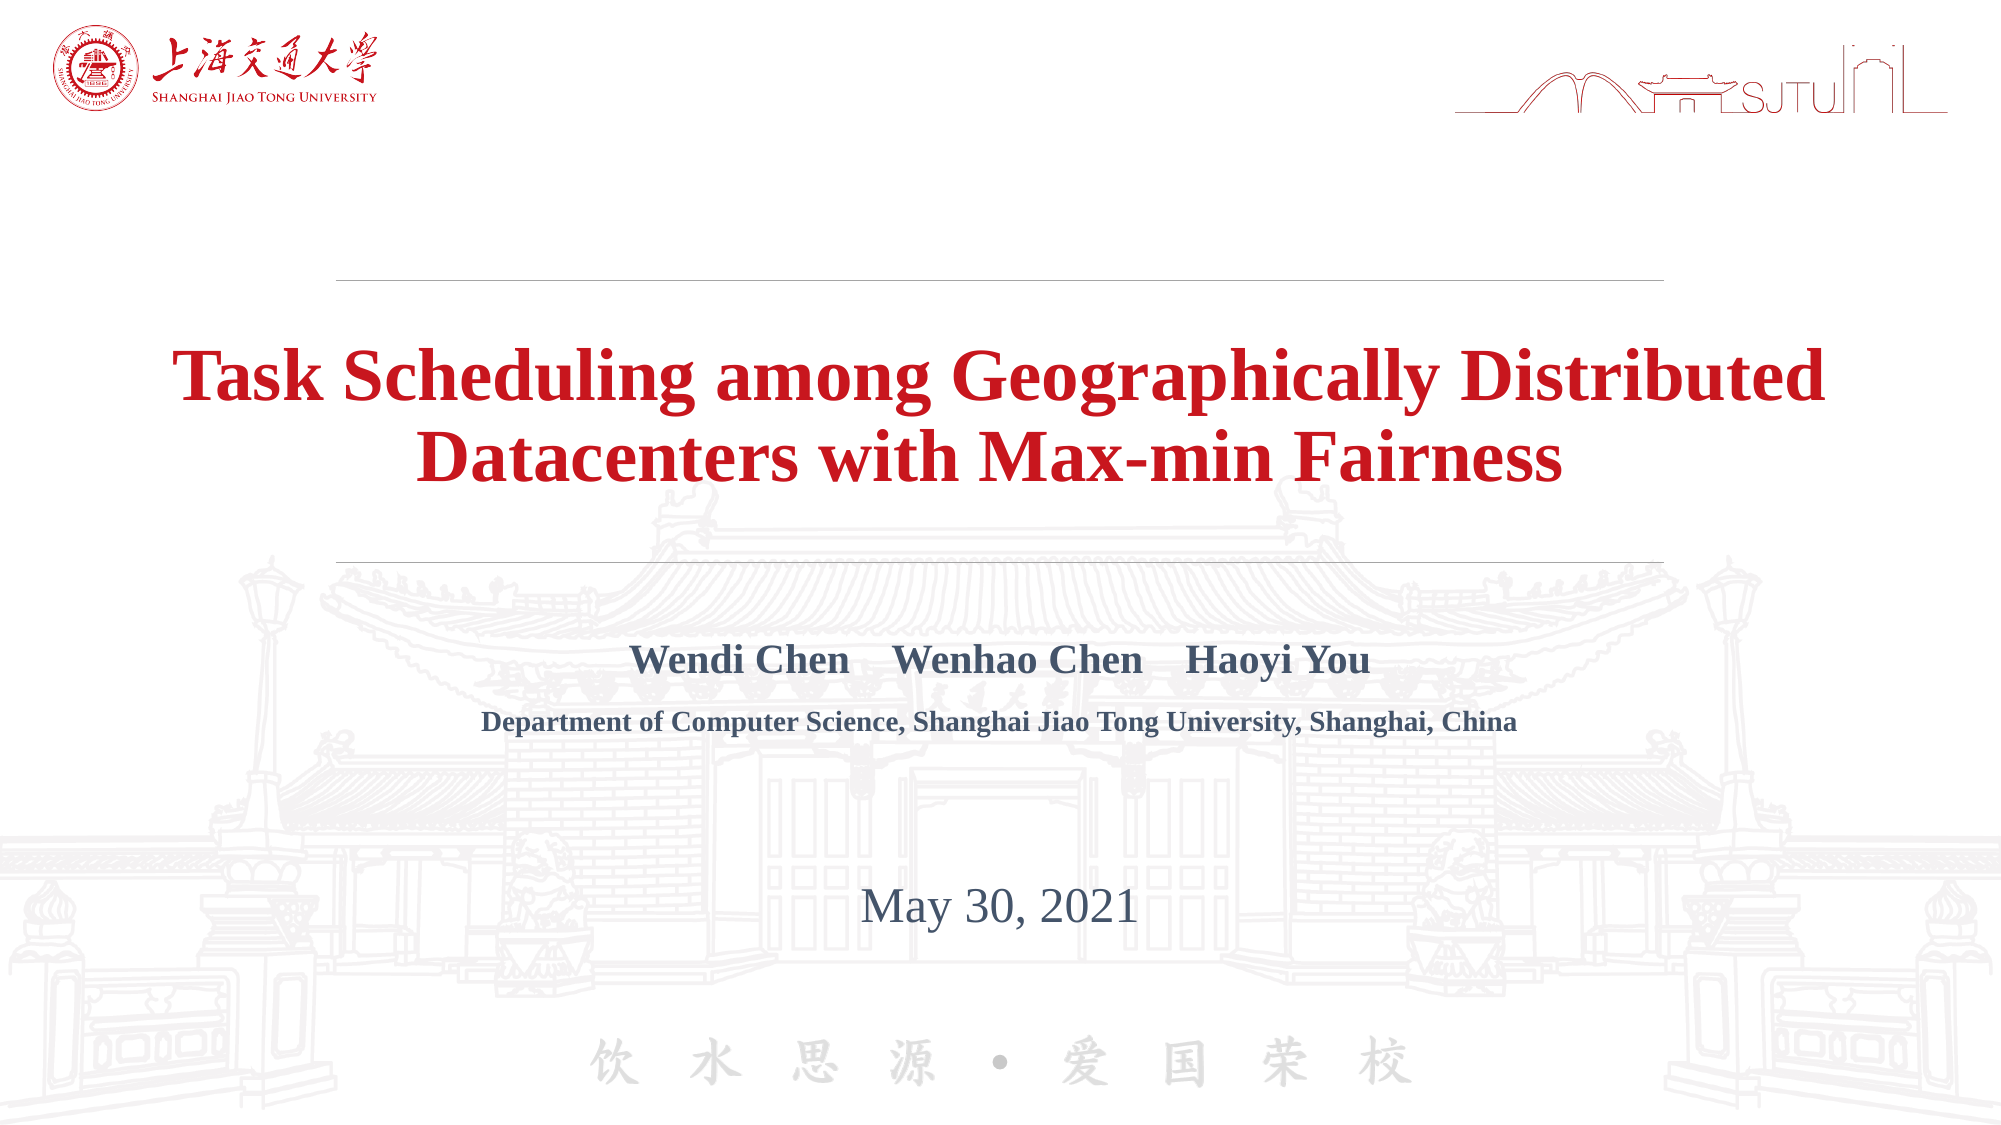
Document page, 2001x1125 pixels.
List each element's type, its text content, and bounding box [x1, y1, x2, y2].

list Wendi Chen Wenhao Chen Haoyi You Department of Computer Science, Shanghai Jiao Tong University, Shanghai, China [108, 635, 1892, 734]
title Task Scheduling among Geographically Distributed Datacenters with Max-min Fairness [0, 329, 2000, 504]
list May 30, 2021 [761, 864, 1239, 940]
picture [36, 8, 393, 126]
picture [1455, 45, 1948, 113]
